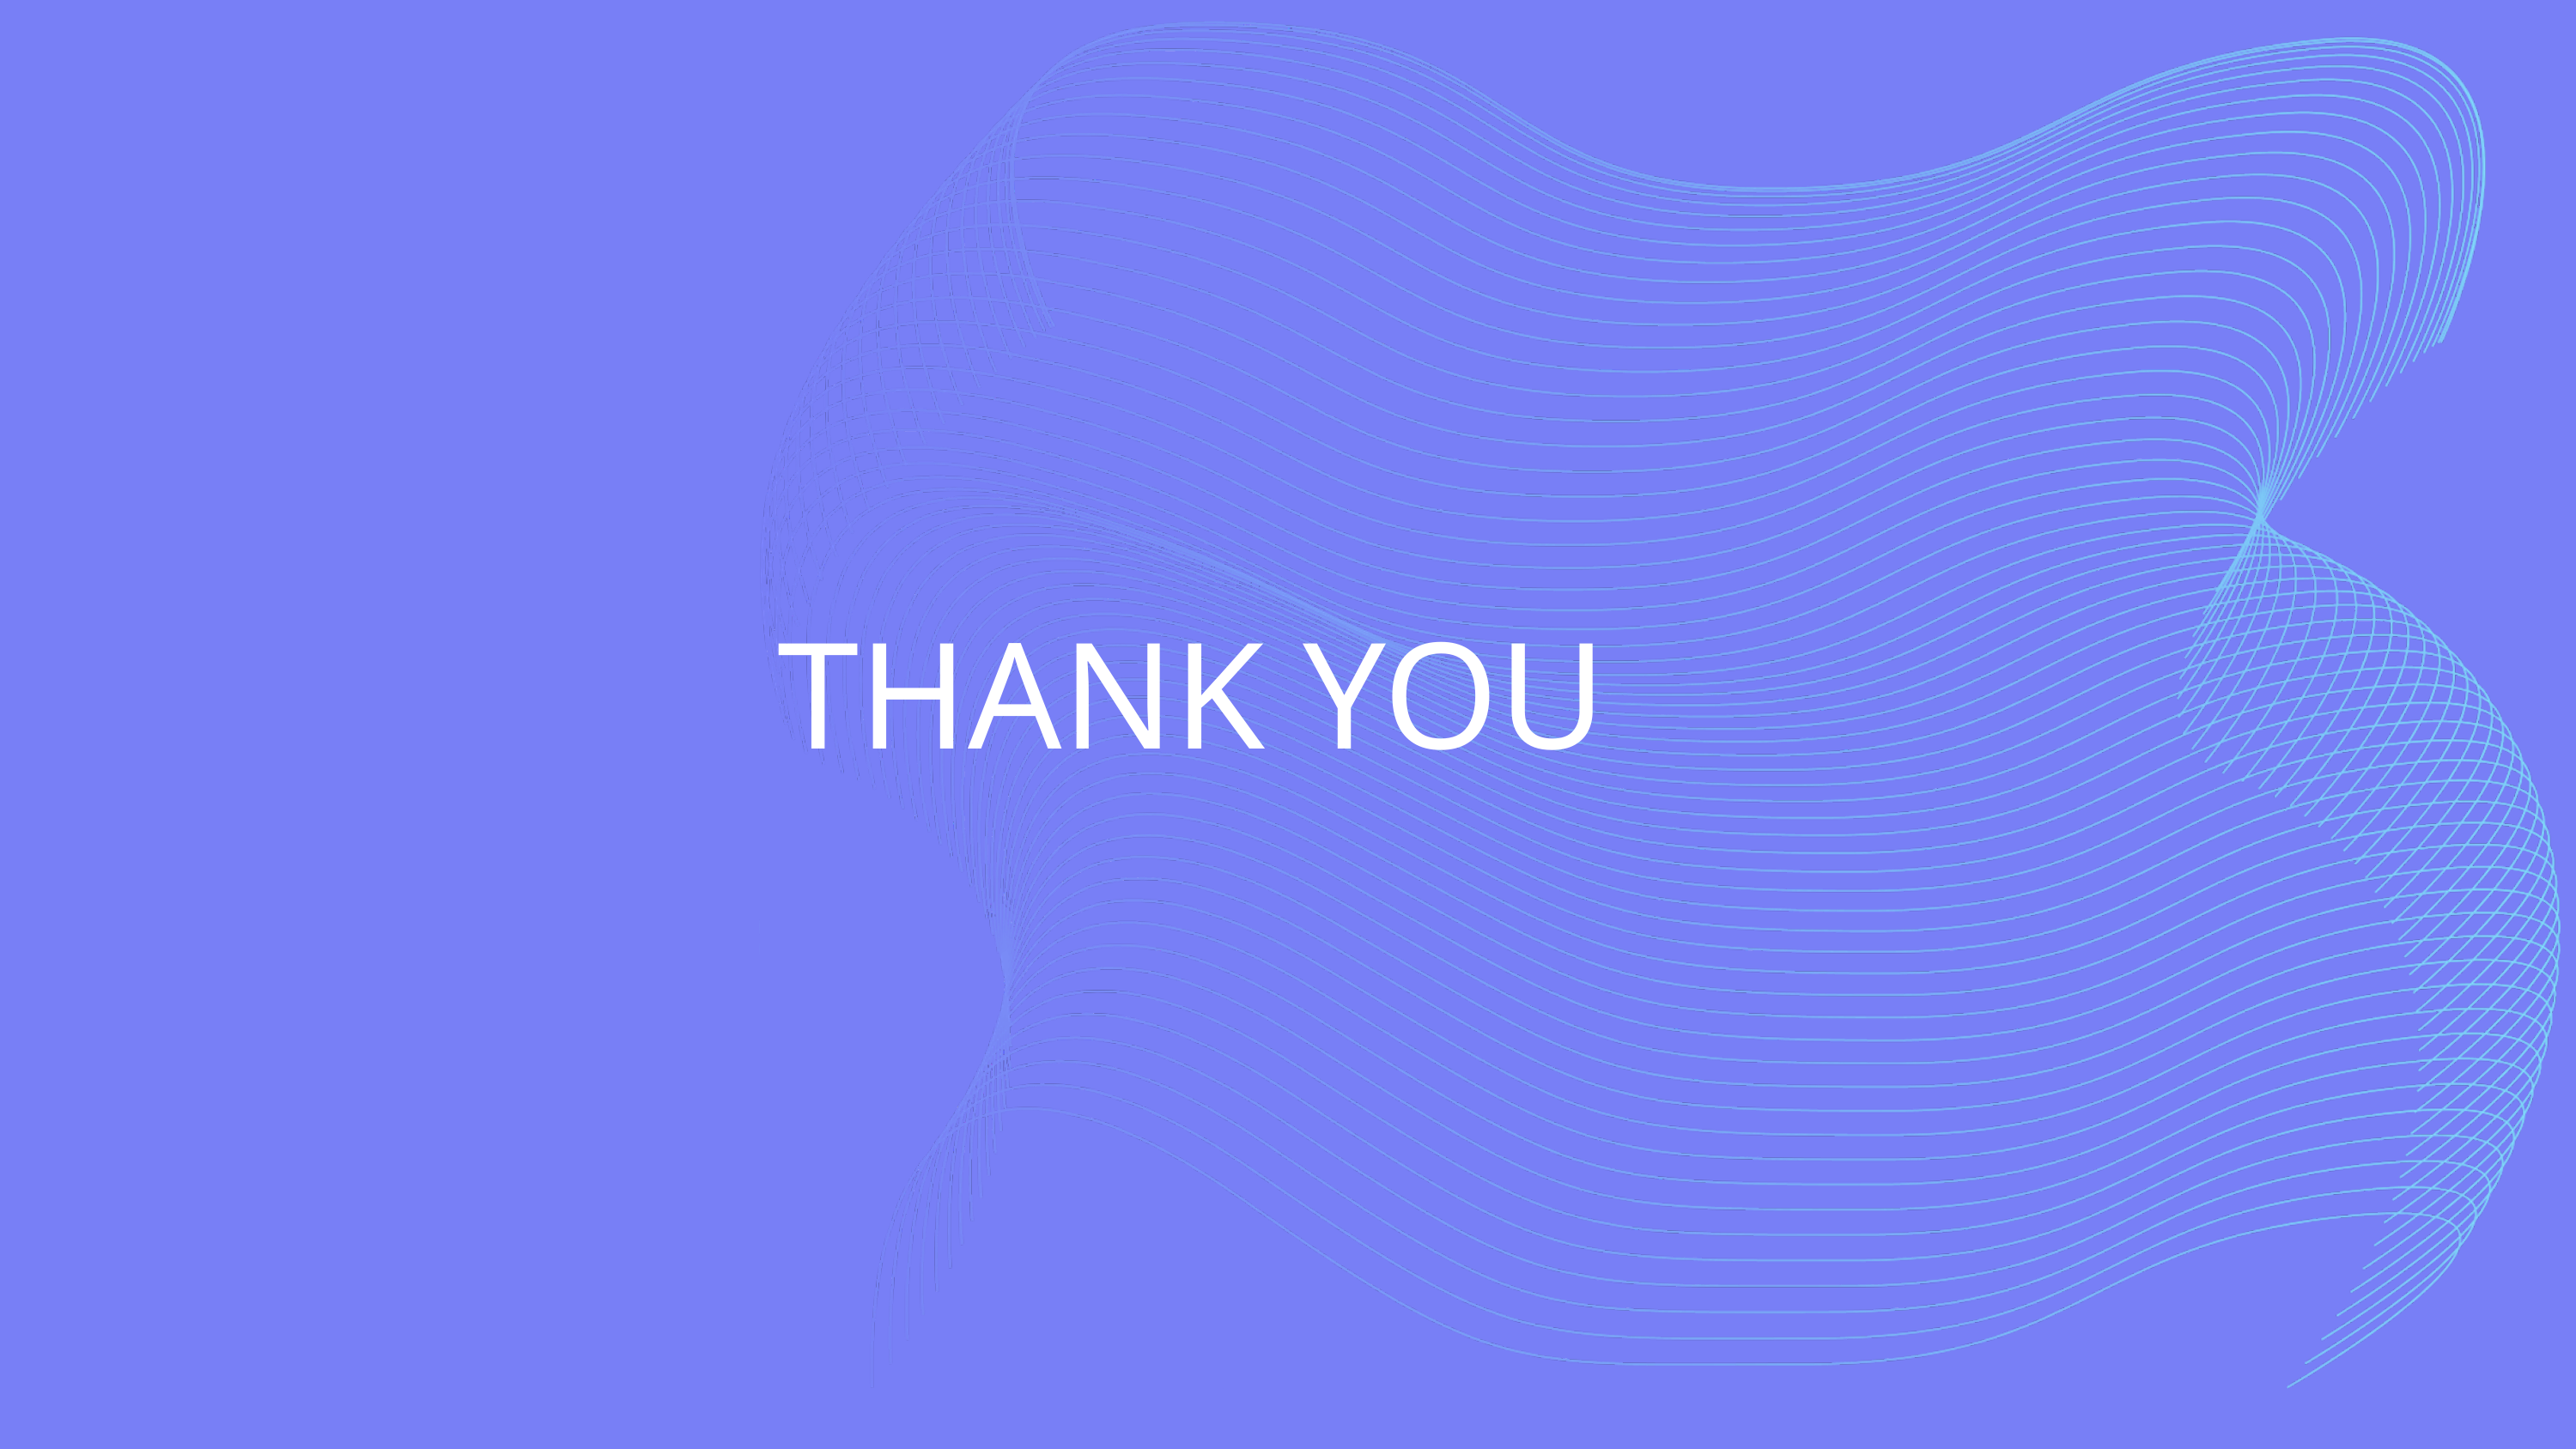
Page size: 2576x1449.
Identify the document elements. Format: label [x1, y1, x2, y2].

picture [759, 21, 2561, 1389]
